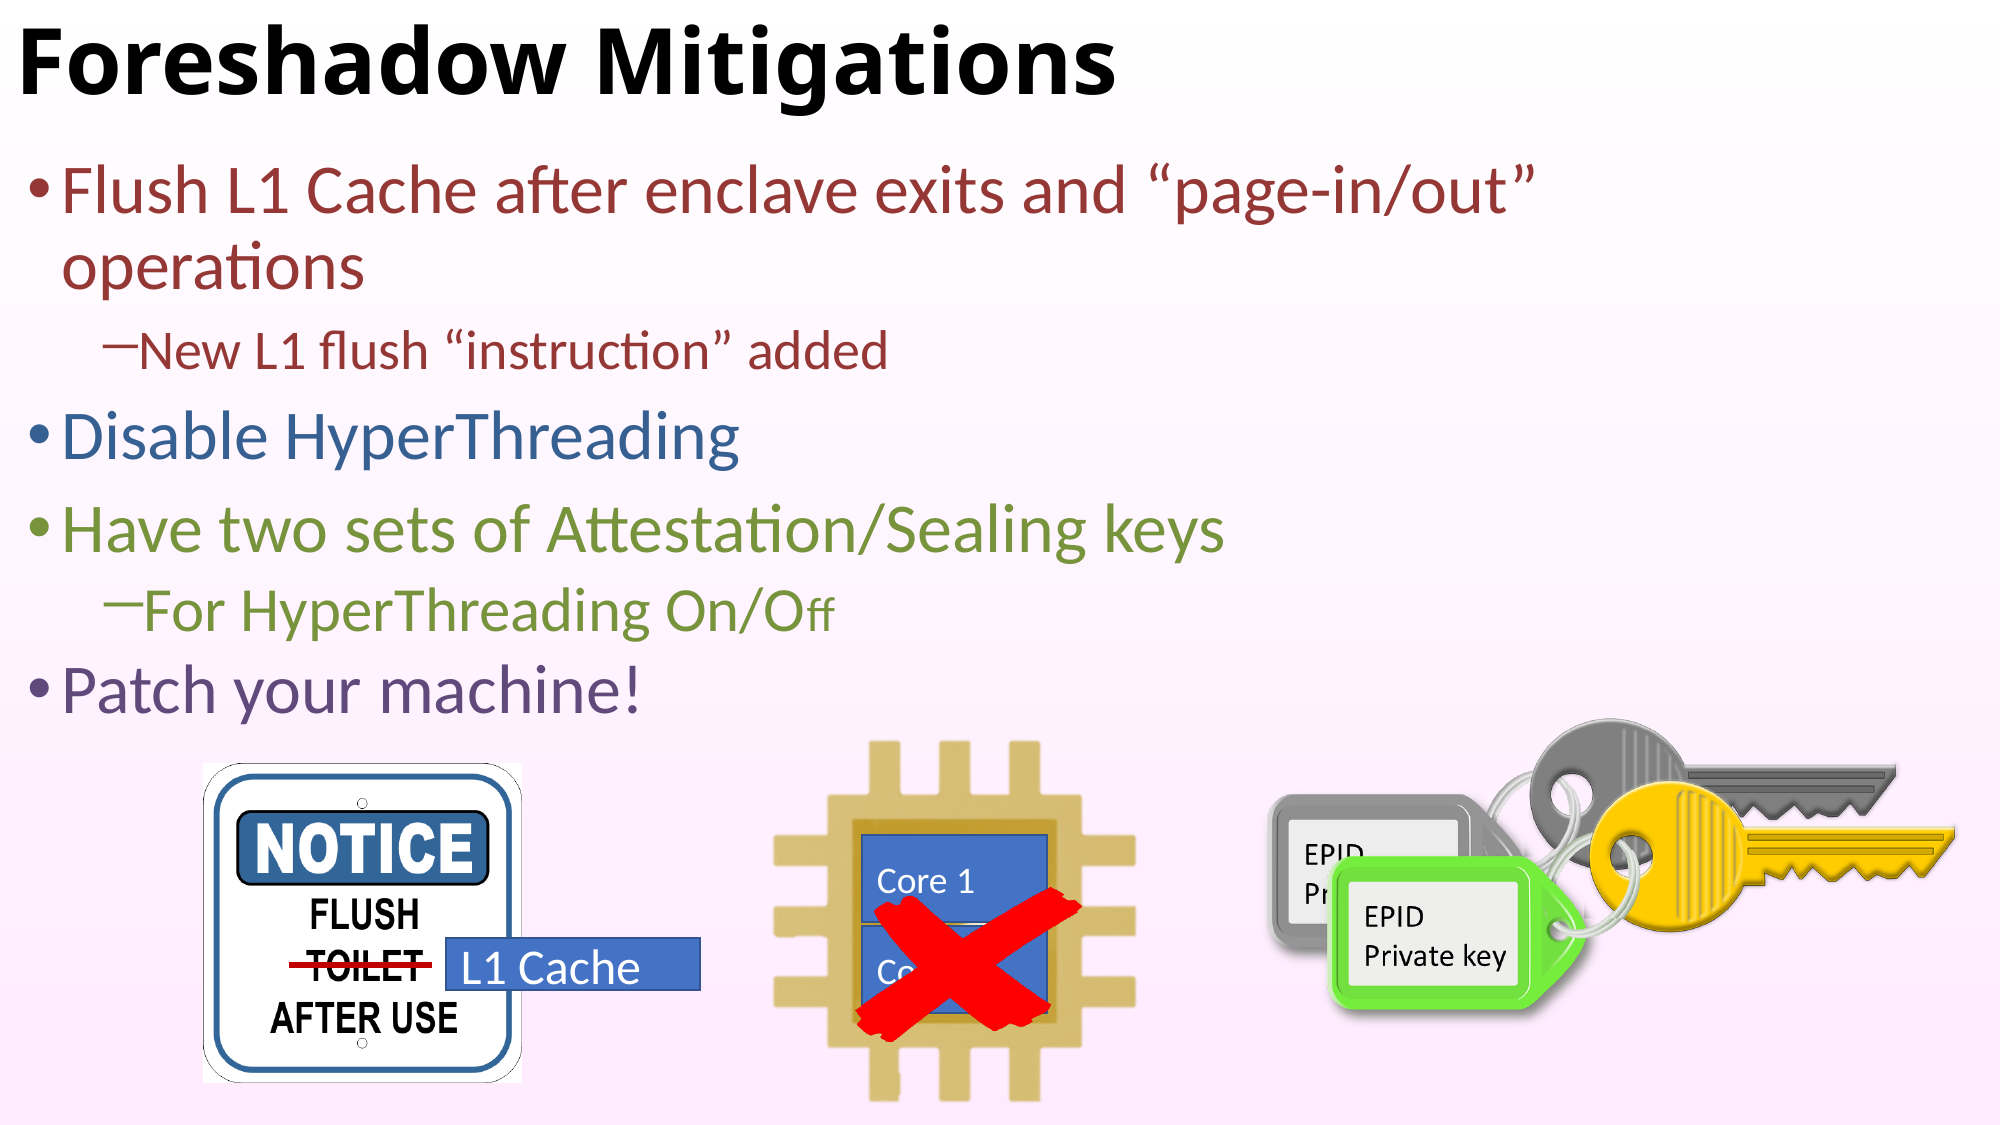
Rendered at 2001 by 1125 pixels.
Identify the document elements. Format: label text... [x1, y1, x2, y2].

picture [1260, 701, 1960, 1029]
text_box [716, 686, 1191, 1125]
picture [202, 763, 522, 1083]
text_box L1 Cache [522, 938, 700, 991]
title Foreshadow Mitigations [0, 0, 2000, 131]
picture [855, 887, 1082, 1042]
text_box Flush L1 Cache after enclave exits and “page-in/out” operations New L1 flush “instruction” added Disable HyperThreading Have two sets of Attestation/Sealing keys For HyperThreading On/Off Patch your machine! [12, 145, 1738, 742]
